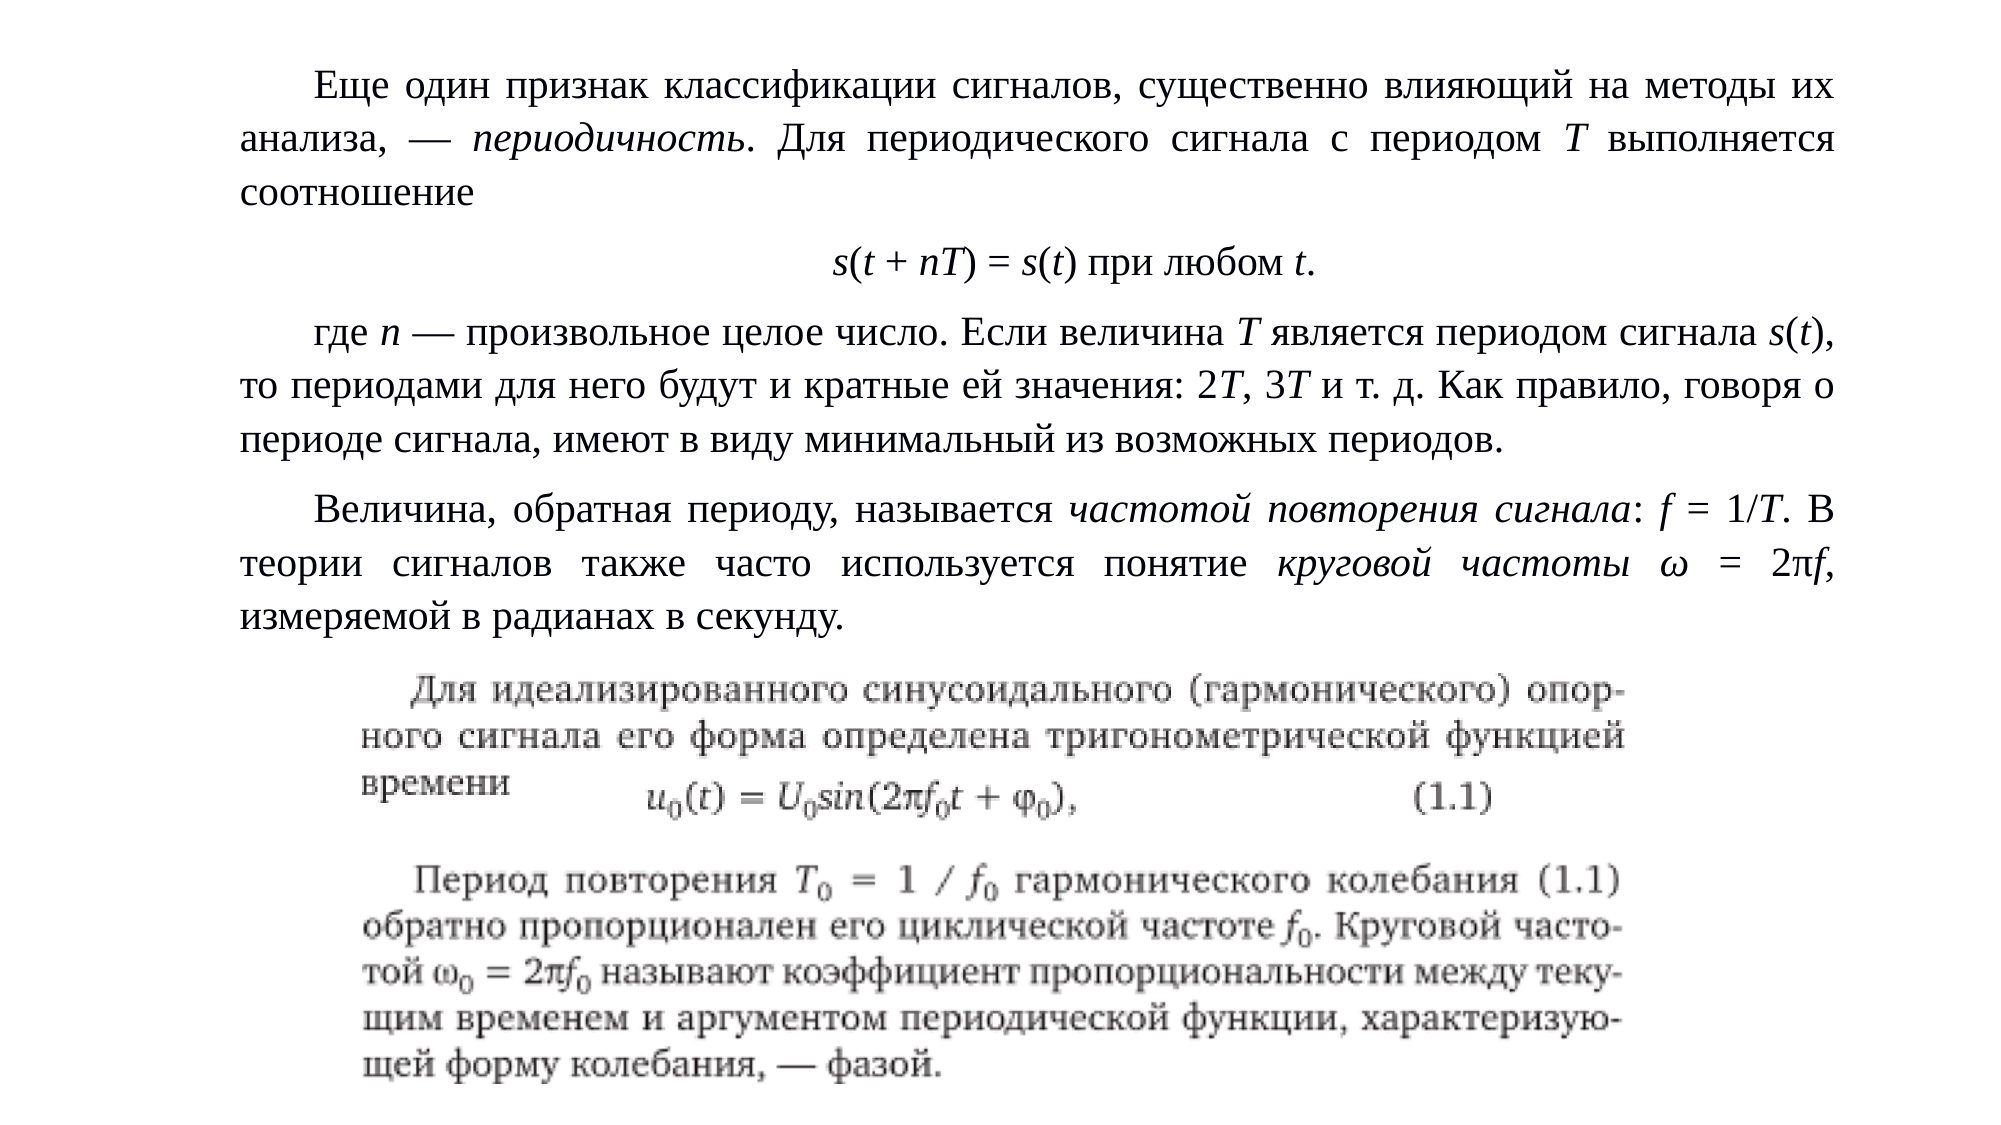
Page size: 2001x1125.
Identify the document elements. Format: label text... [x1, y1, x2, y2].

picture [362, 859, 1624, 1084]
text_box Еще один признак классификации сигналов, существенно влияющий на методы их анализа, — периодичность. Для периодического сигнала с периодом T выполняется соотношение s(t + nT) = s(t) при любом t. где n — произвольное целое число. Если величина T является периодом сигнала s(t), то периодами для него будут и кратные ей значения: 2T, 3T и т. д. Как правило, говоря о периоде сигнала, имеют в виду минимальный из возможных периодов. Величина, обратная периоду, называется частотой повторения сигнала: f = 1/T. В теории сигналов также часто используется понятие круговой частоты ω = 2πf, измеряемой в радианах в секунду. [225, 45, 1850, 646]
picture [362, 669, 1646, 824]
